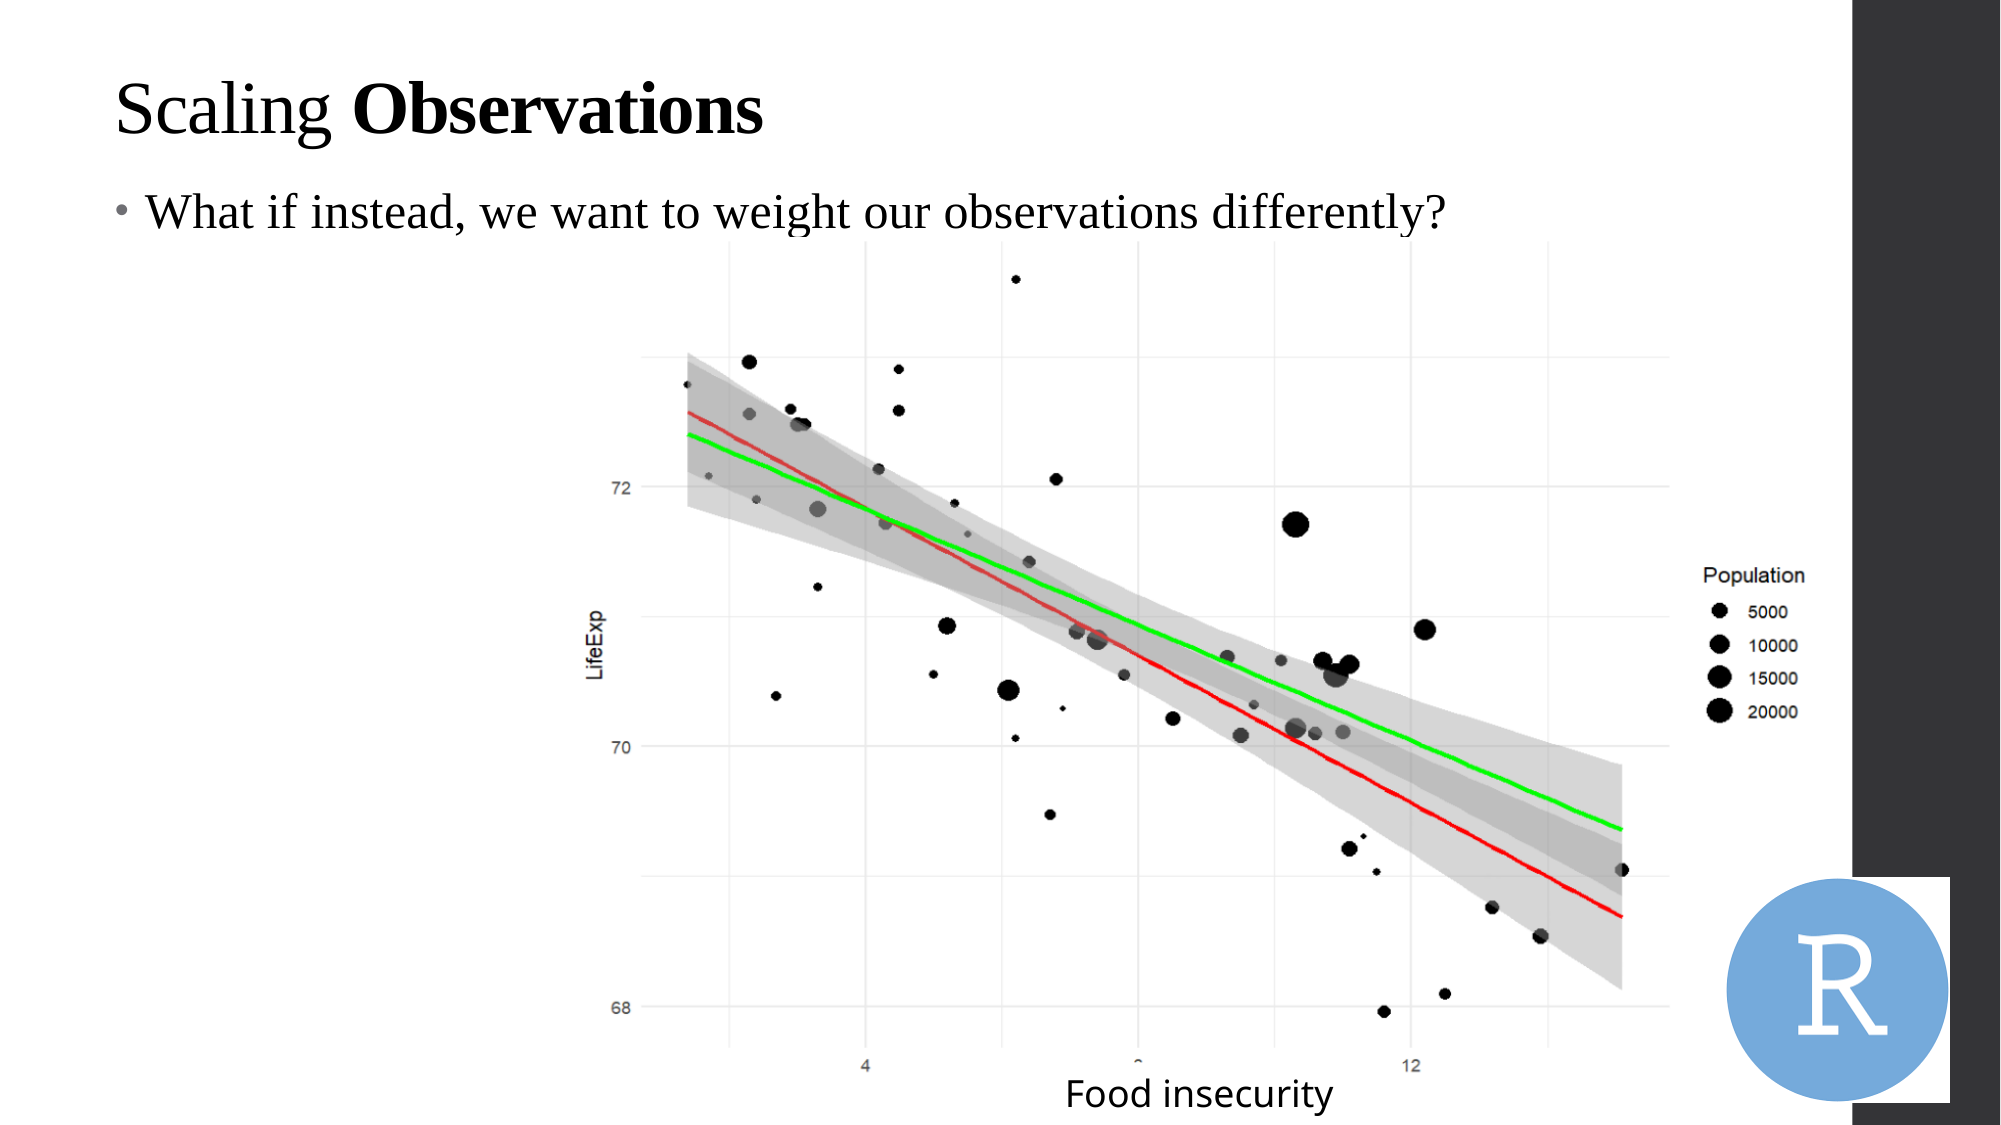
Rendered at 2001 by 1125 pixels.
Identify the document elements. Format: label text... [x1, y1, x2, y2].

list What if instead, we want to weight our observations differently? [99, 174, 1743, 1019]
picture [578, 237, 1951, 1107]
title Scaling Observations [99, 55, 1813, 158]
text_box Food insecurity [1049, 1116, 1350, 1123]
